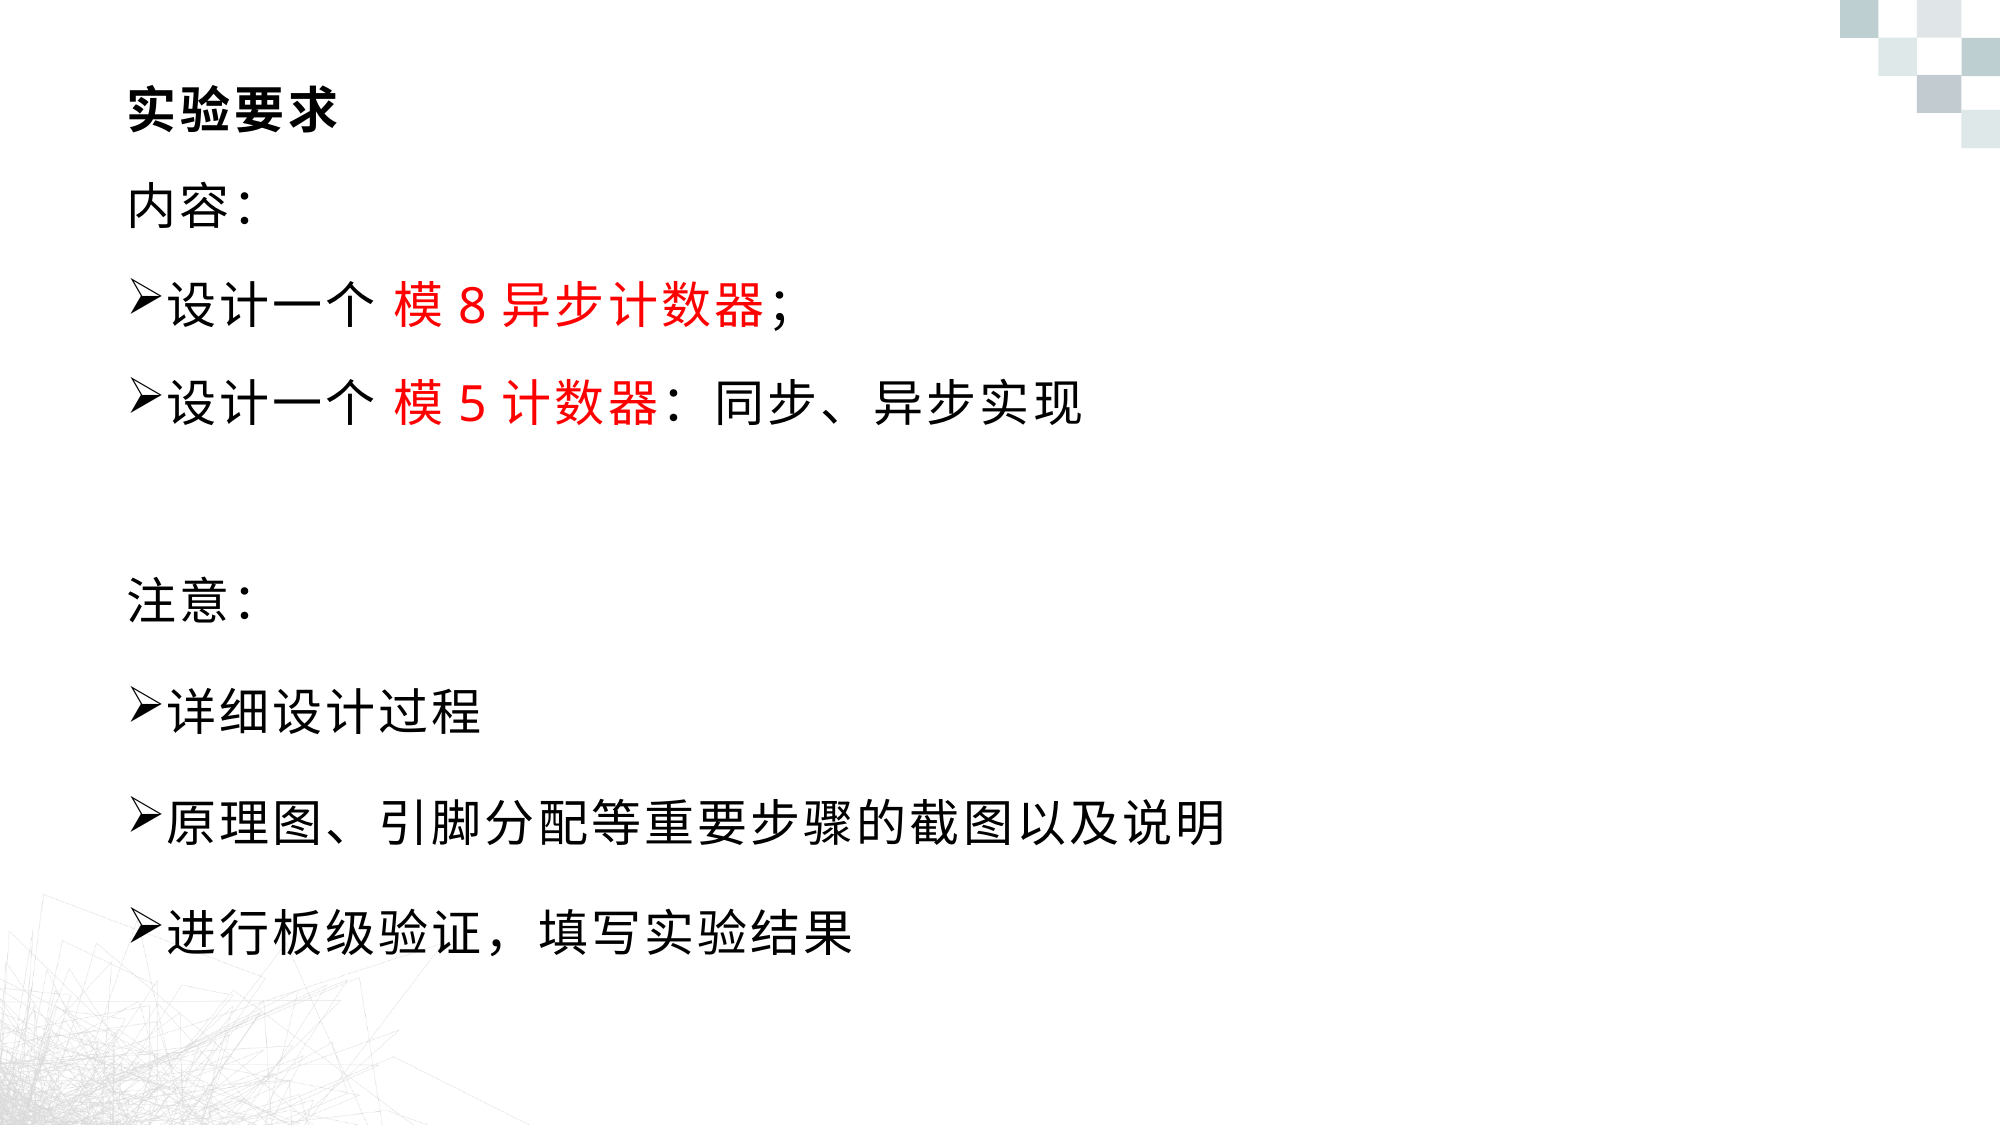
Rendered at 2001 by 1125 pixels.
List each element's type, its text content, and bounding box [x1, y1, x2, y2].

title 实验要求 [109, 72, 1891, 146]
picture [0, 894, 532, 1125]
list 内容： 设计一个 模8异步计数器； 设计一个 模5计数器：同步、异步实现 注意： 详细设计过程 原理图、引脚分配等重要步骤的截图以及说明 进行板级验证，填写实验结果 [109, 156, 1813, 1041]
